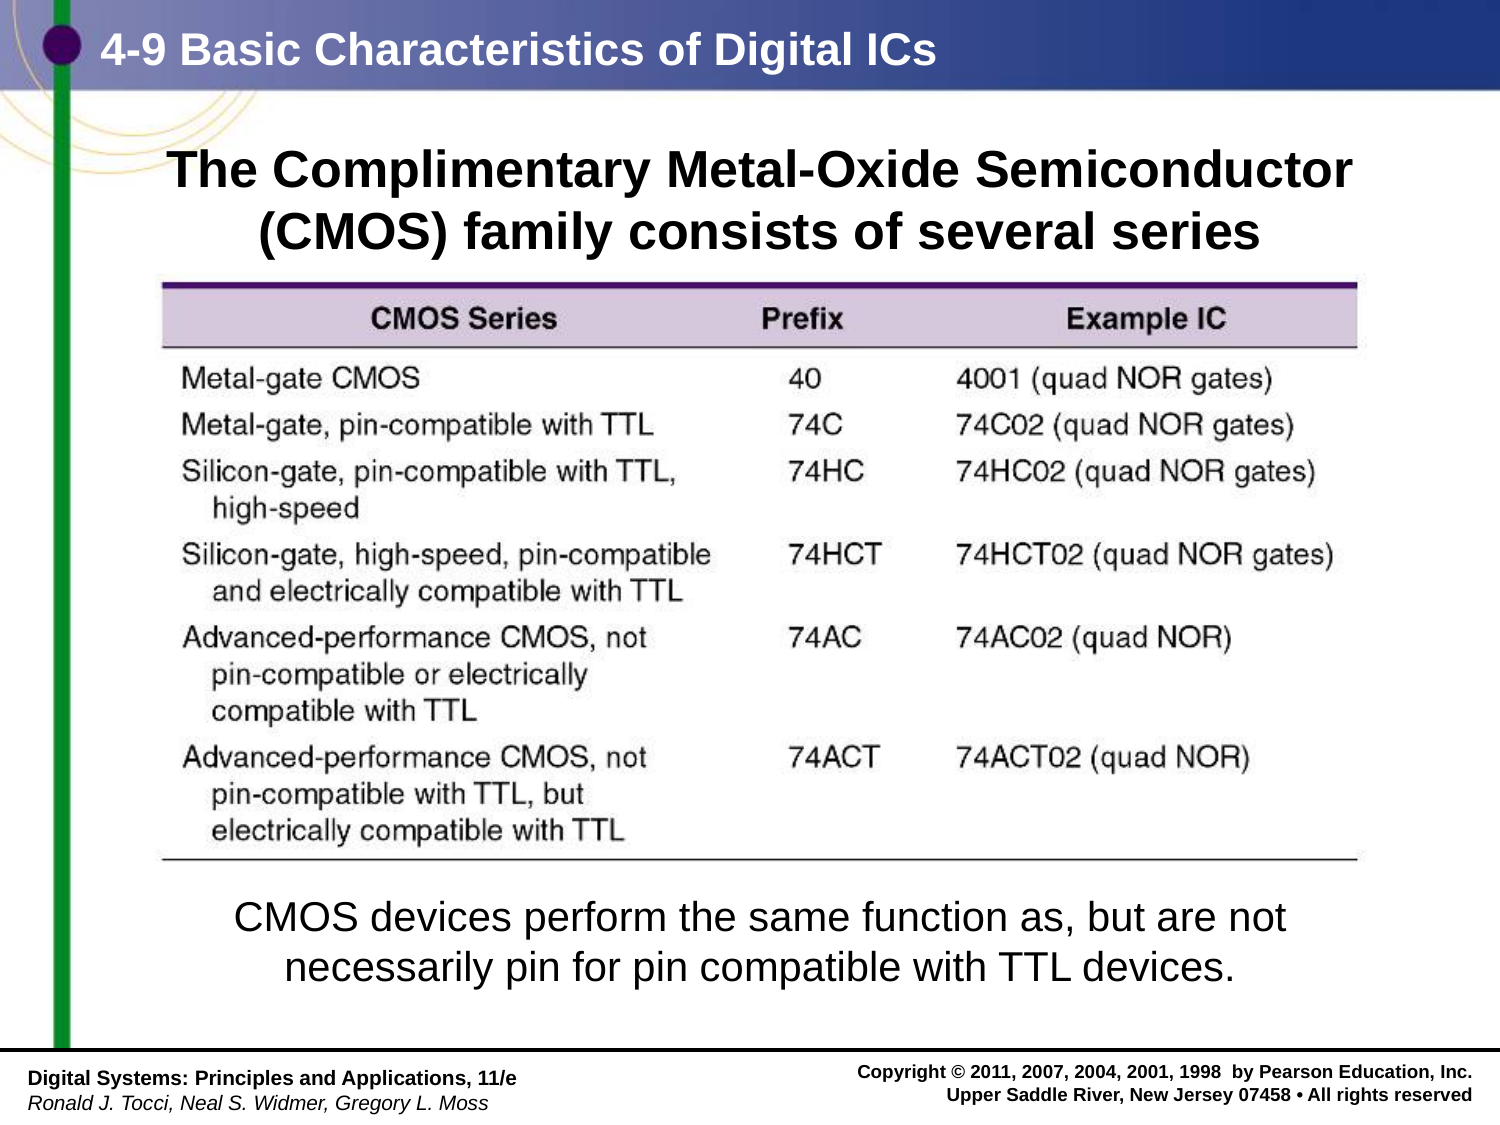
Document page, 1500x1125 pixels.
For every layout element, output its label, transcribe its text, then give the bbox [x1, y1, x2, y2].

text_box Digital Systems: Principles and Applications, 11/e Ronald J. Tocci, Neal S. Widmer, Gregory L. Moss [12, 1046, 575, 1122]
list The Complimentary Metal-Oxide Semiconductor (CMOS) family consists of several series [85, 127, 1436, 249]
title 4-9 Basic Characteristics of Digital ICs [85, 11, 1481, 112]
picture [0, 0, 1500, 1048]
text_box CMOS devices perform the same function as, but are not necessarily pin for pin compatible with TTL devices. [85, 882, 1436, 995]
